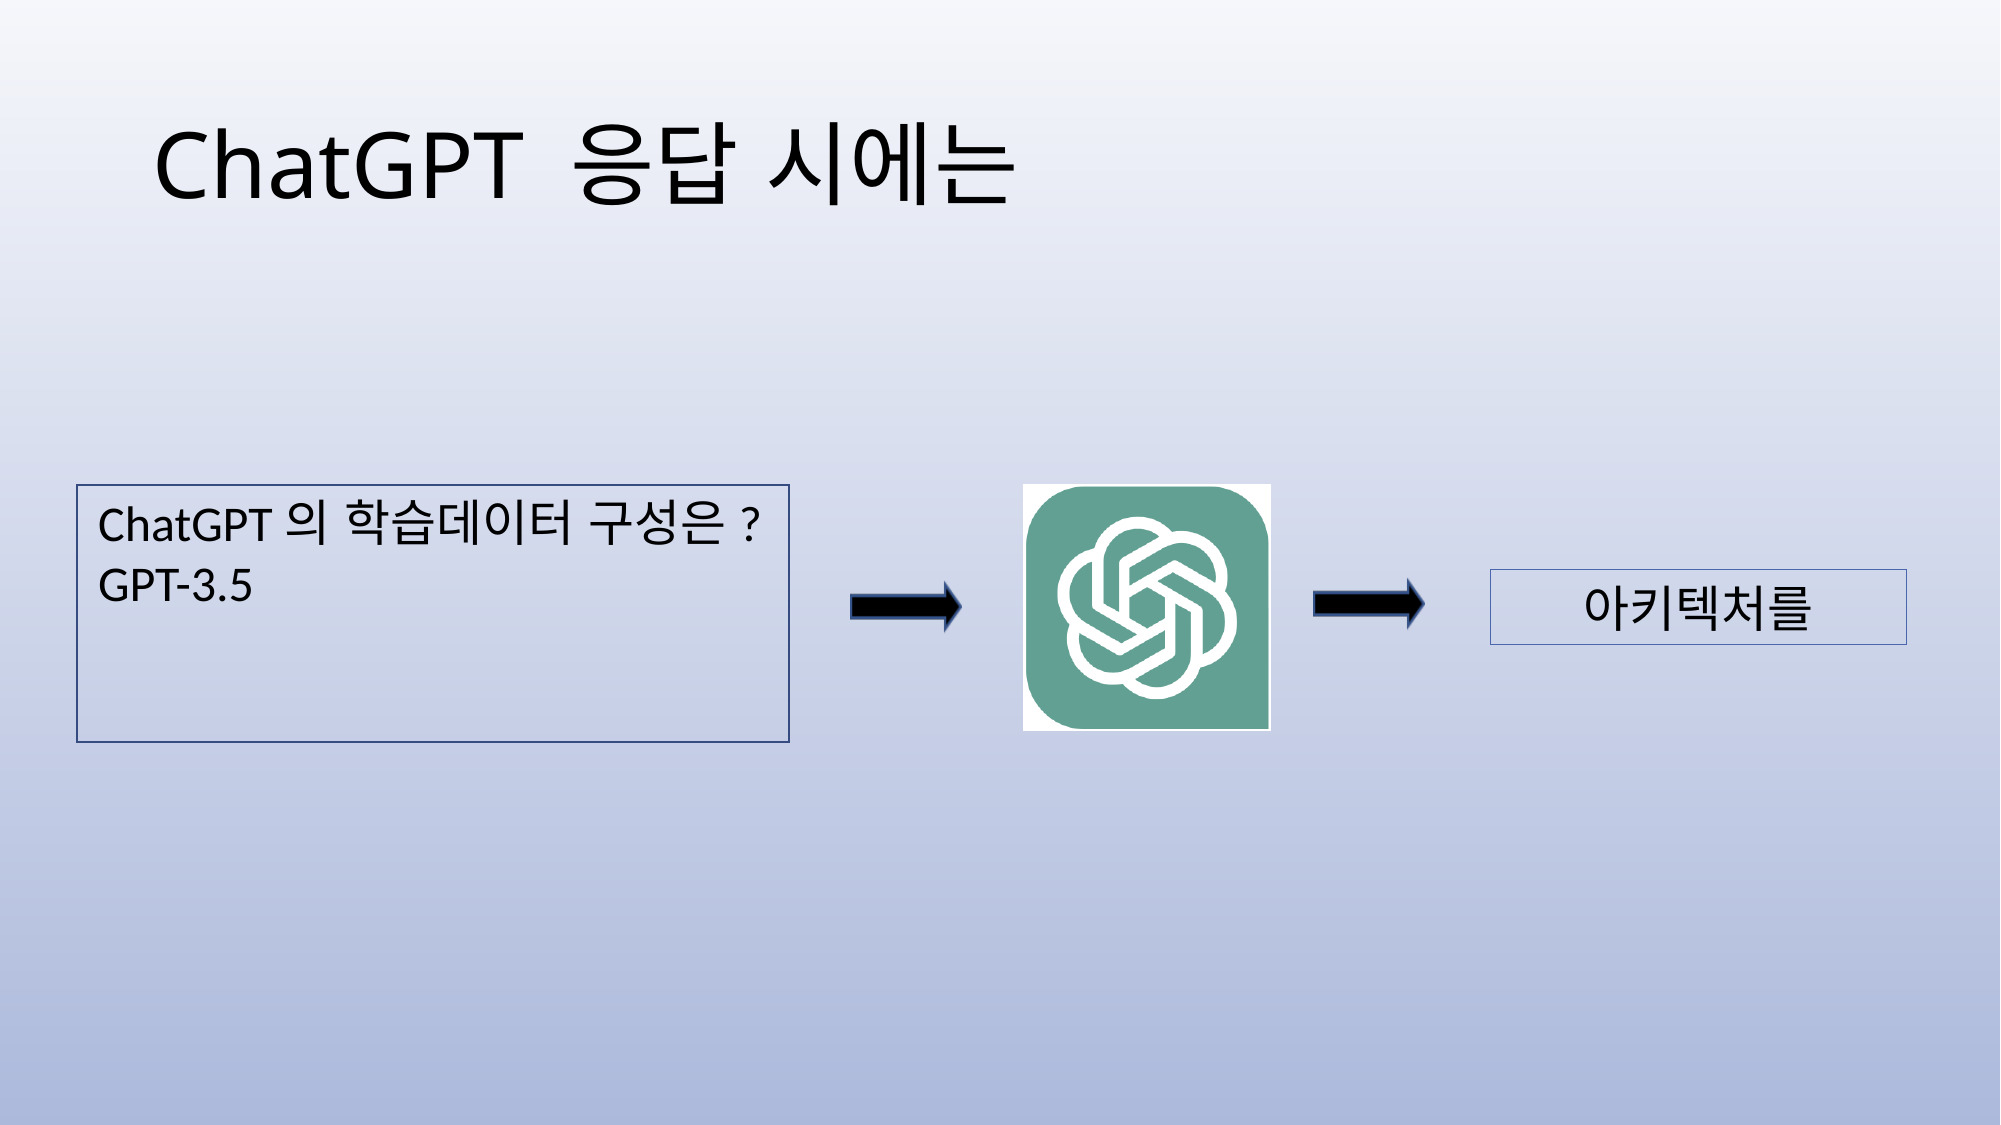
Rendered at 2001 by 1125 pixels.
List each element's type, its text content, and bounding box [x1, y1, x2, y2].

text_box [76, 484, 790, 743]
text_box 아키텍처를 [1490, 569, 1907, 645]
picture [850, 580, 962, 634]
picture [1023, 484, 1271, 731]
text_box ChatGPT의 학습데이터 구성은? GPT-3.5 [83, 484, 777, 620]
title ChatGPT 응답 시에는 [137, 59, 1863, 278]
picture [1313, 577, 1425, 631]
